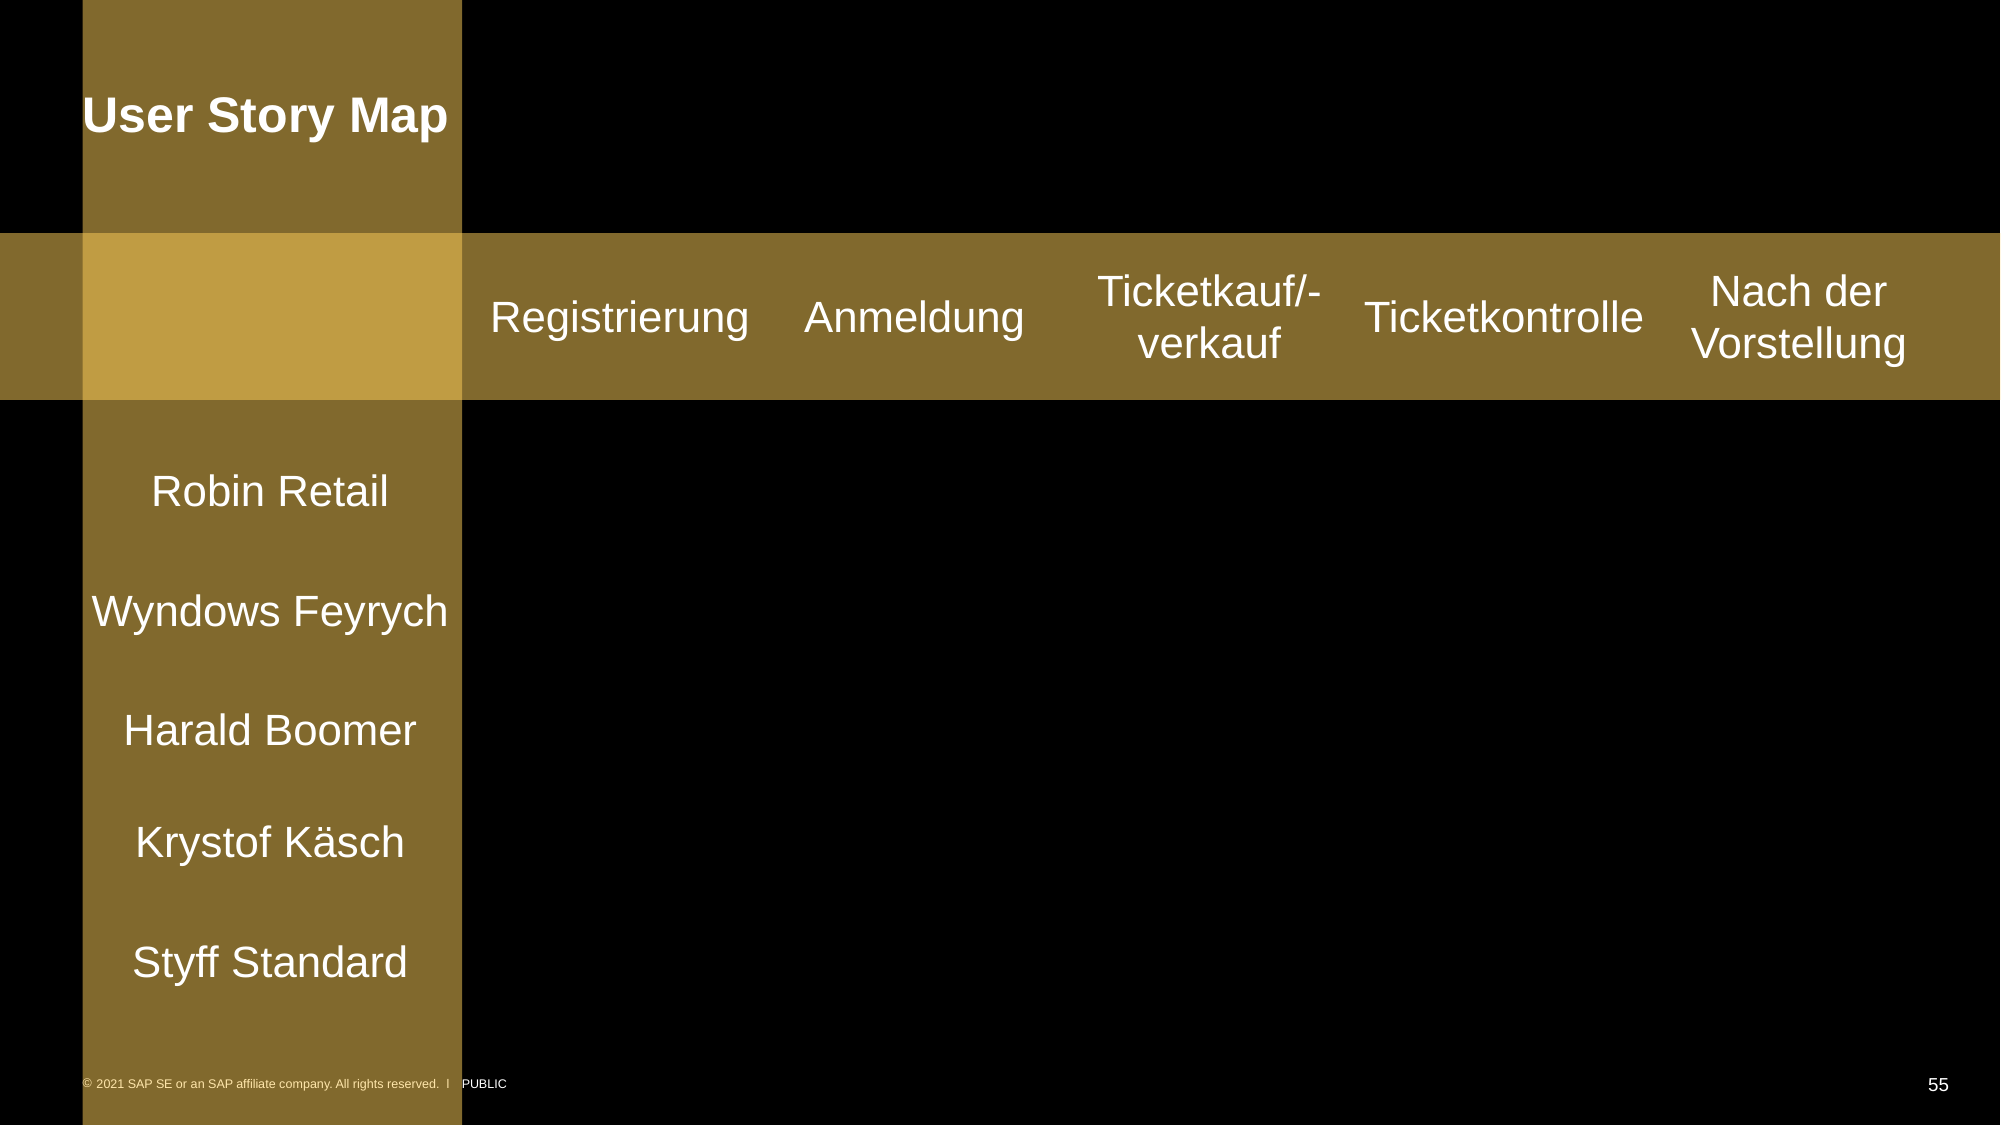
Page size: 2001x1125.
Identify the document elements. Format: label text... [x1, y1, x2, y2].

text_box Harald Boomer [90, 701, 451, 755]
text_box [82, 144, 463, 233]
text_box Anmeldung [756, 289, 1050, 342]
text_box Nach der Vorstellung [1640, 262, 1958, 368]
text_box Krystof Käsch [90, 813, 451, 867]
text_box [0, 233, 2001, 400]
text_box Styff Standard [90, 933, 451, 986]
text_box Ticketkontrolle [1345, 289, 1640, 342]
text_box [82, 0, 463, 82]
text_box Robin Retail [111, 463, 429, 516]
text_box [82, 400, 463, 1125]
text_box Wyndows Feyrych [90, 582, 451, 636]
text_box Ticketkauf/-verkauf [1050, 262, 1368, 368]
text_box Registrierung [461, 289, 756, 342]
title User Story Map [82, 82, 1918, 144]
